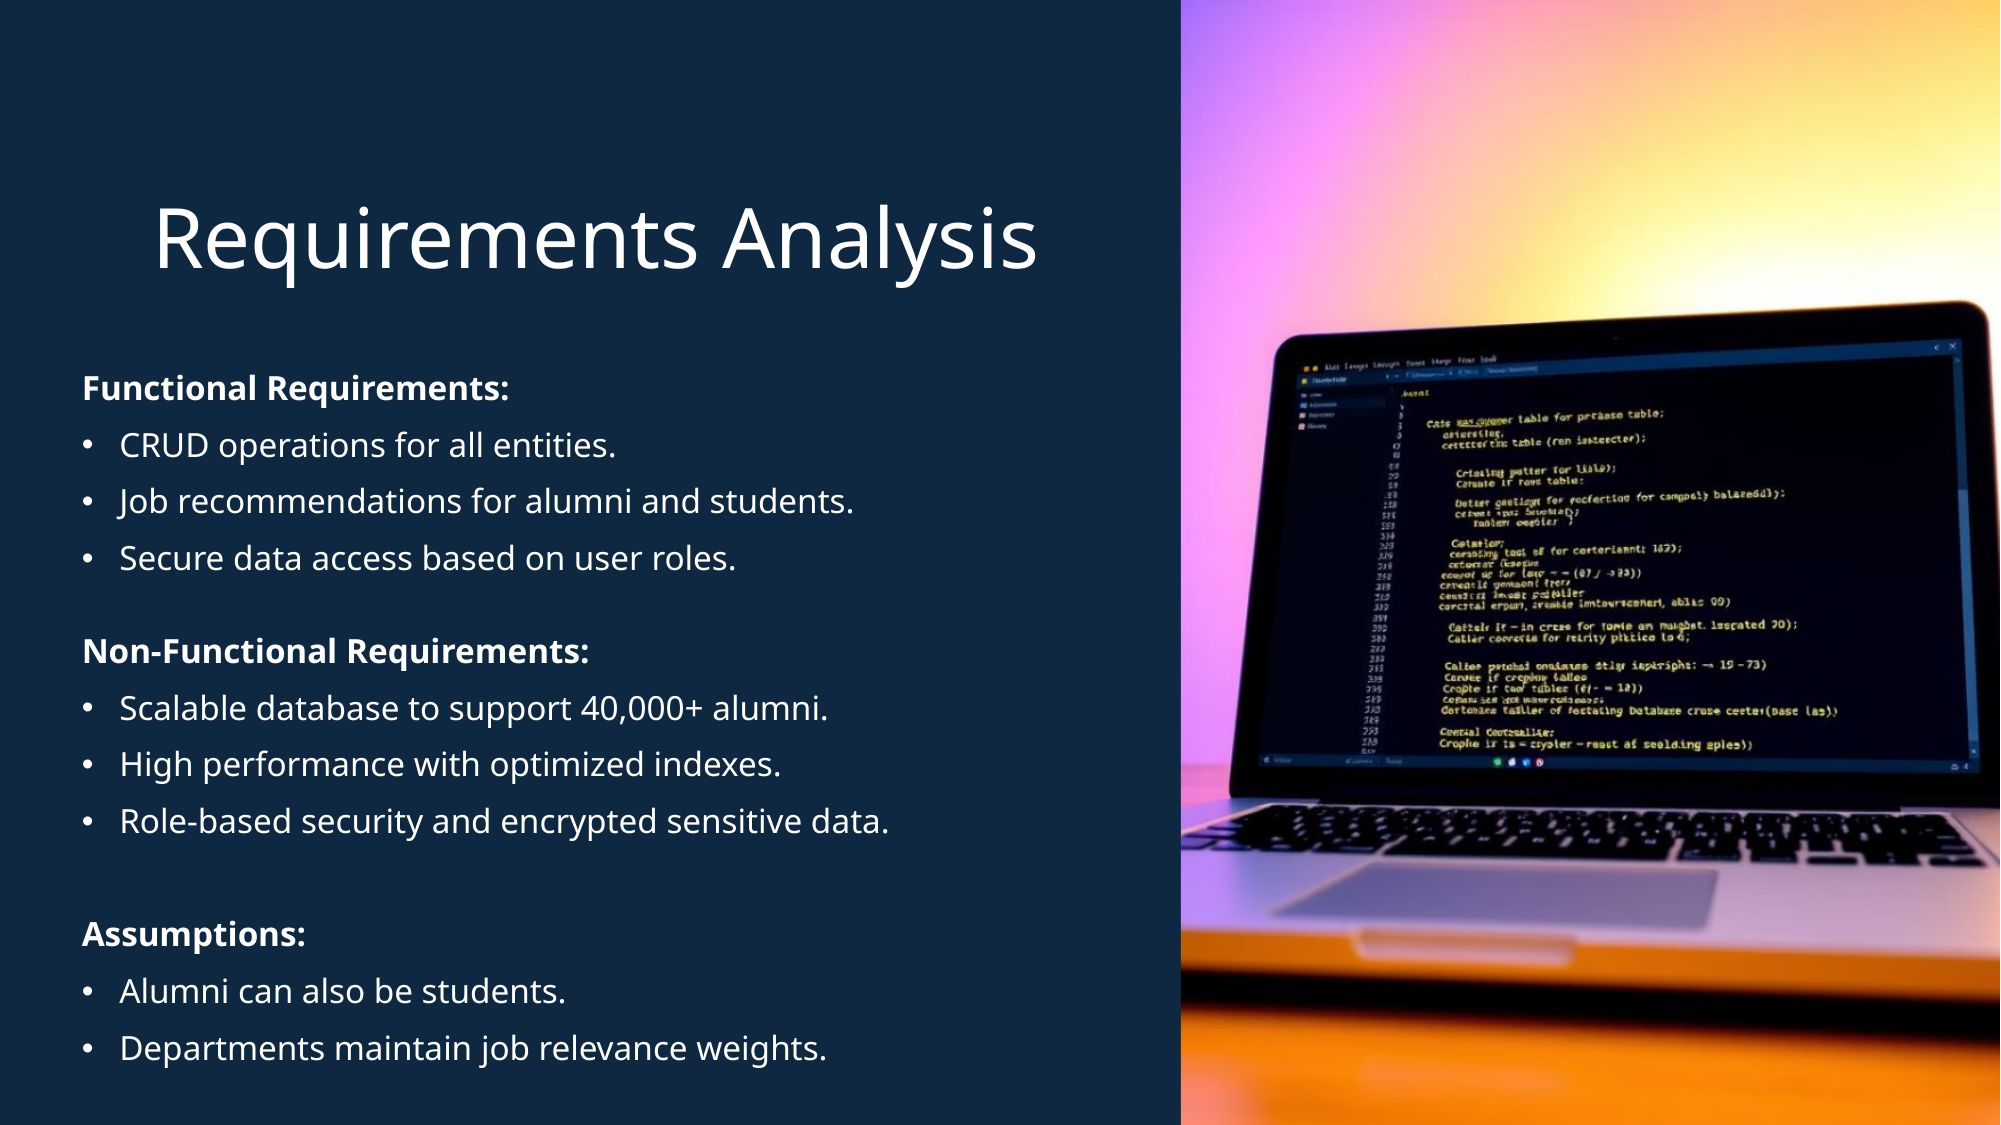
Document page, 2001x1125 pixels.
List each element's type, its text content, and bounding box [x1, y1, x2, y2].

picture [1180, 0, 2000, 1125]
title Requirements Analysis [137, 118, 1122, 365]
list Functional Requirements: CRUD operations for all entities. Job recommendations for alumni and students. Secure data access based on user roles. Non-Functional Requirements: Scalable database to support 40,000+ alumni. High performance with optimized indexes. Role-based security and encrypted sensitive data. Assumptions: Alumni can also be students. Departments maintain job relevance weights. [66, 364, 1052, 976]
